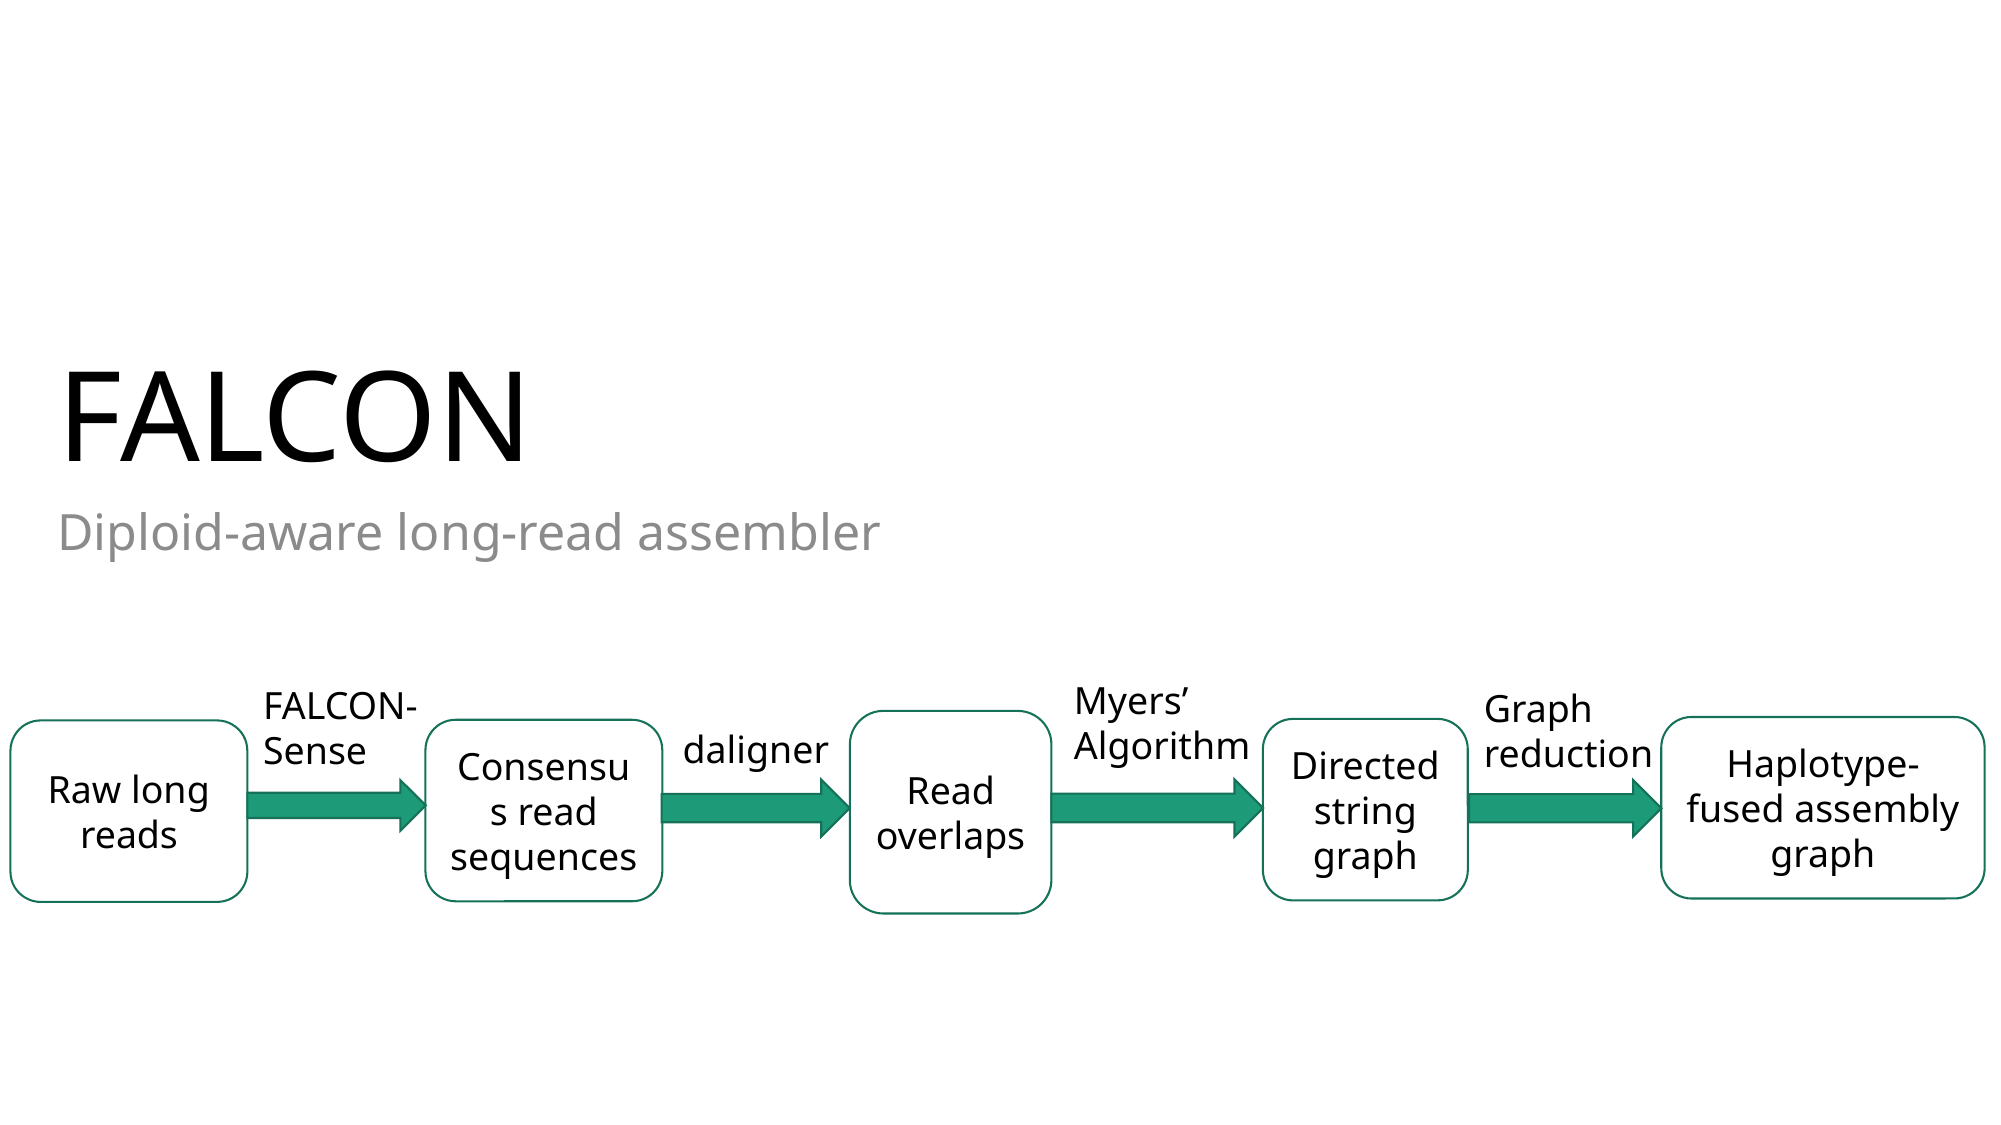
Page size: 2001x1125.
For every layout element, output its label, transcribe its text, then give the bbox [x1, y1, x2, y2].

list Diploid-aware long-read assembler [42, 500, 1768, 669]
title FALCON [42, 311, 1768, 496]
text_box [10, 669, 1985, 914]
